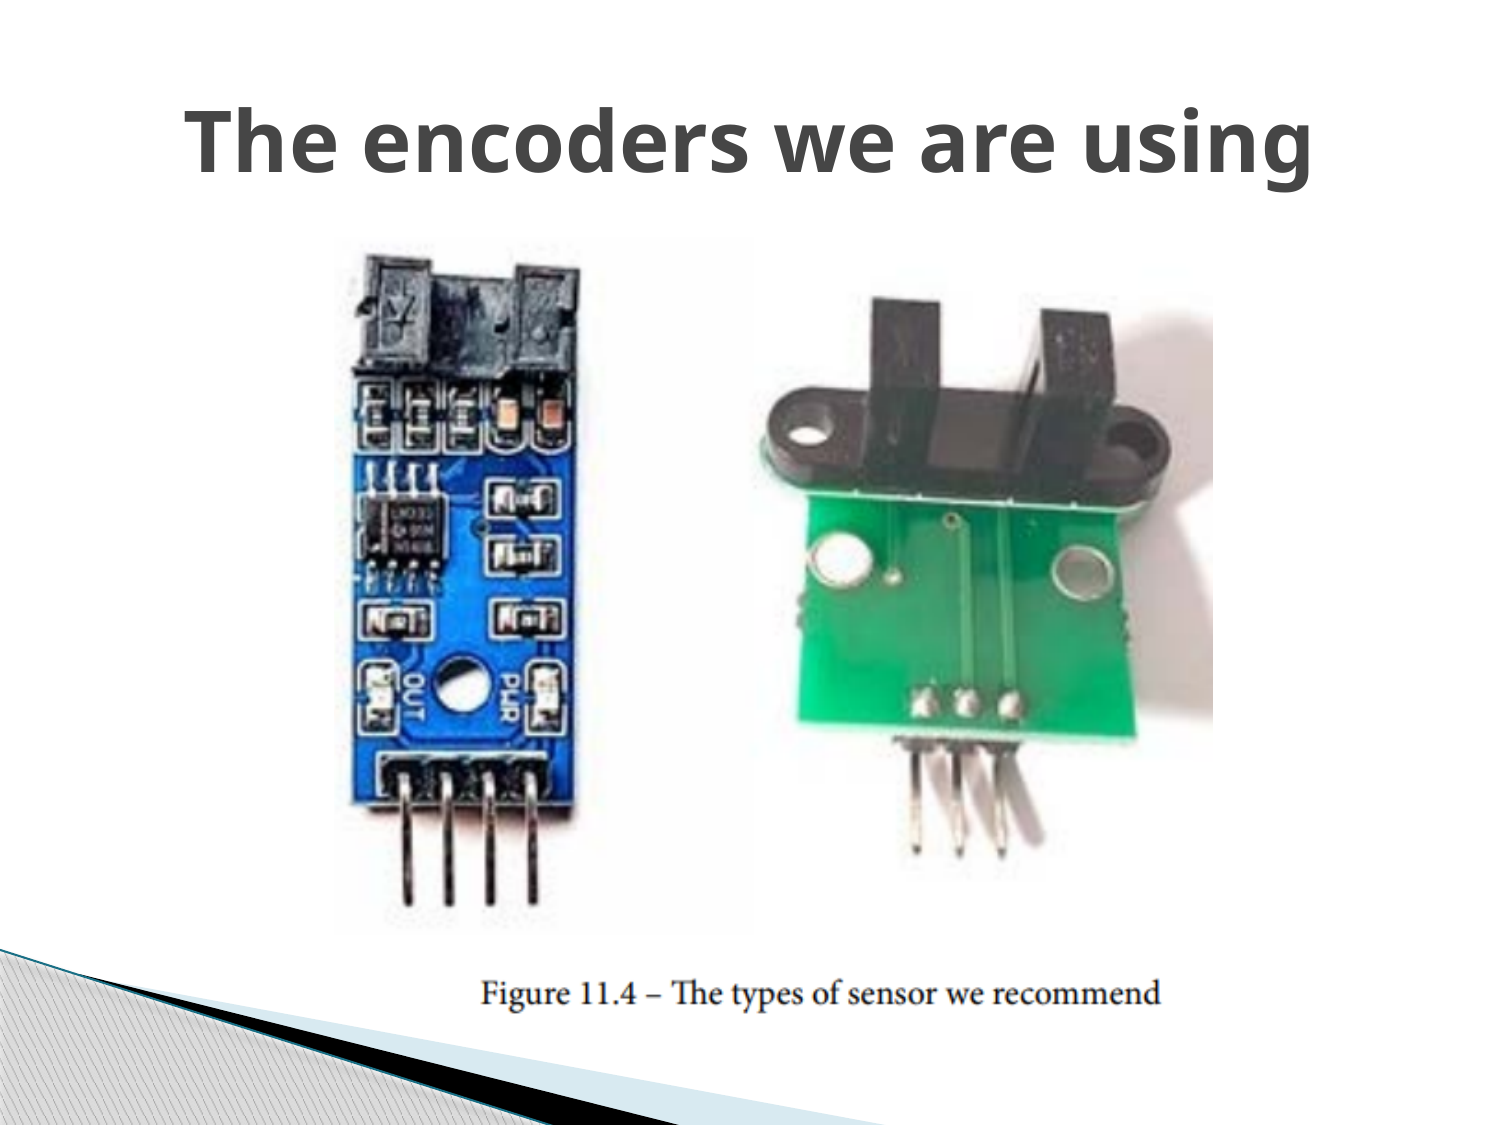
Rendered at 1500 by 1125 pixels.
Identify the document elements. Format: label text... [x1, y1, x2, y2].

title The encoders we are using [75, 45, 1425, 233]
picture [333, 237, 1213, 1021]
